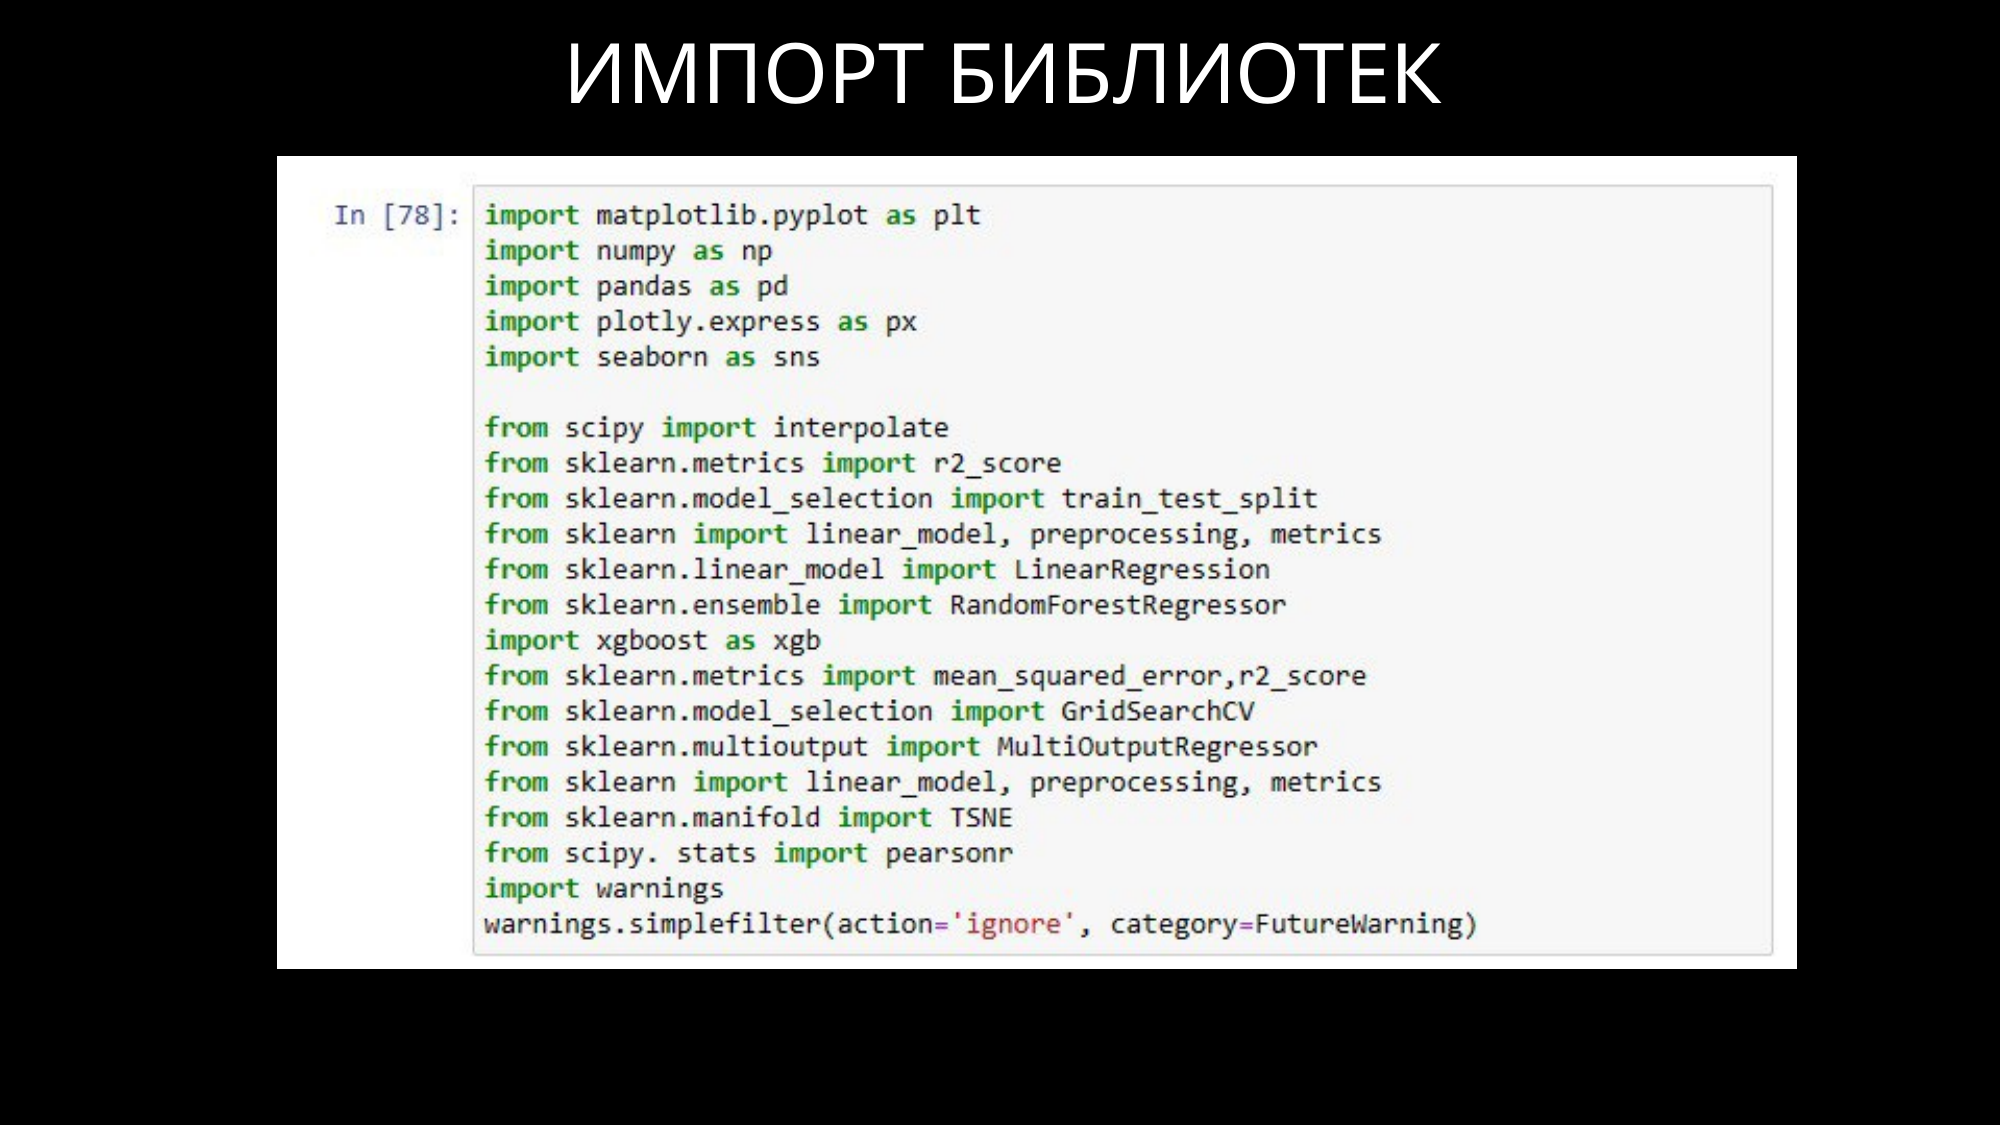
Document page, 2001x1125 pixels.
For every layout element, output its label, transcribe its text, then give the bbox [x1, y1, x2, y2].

picture [277, 156, 1798, 969]
text_box ИМПОРТ БИБЛИОТЕК [548, 12, 1630, 128]
